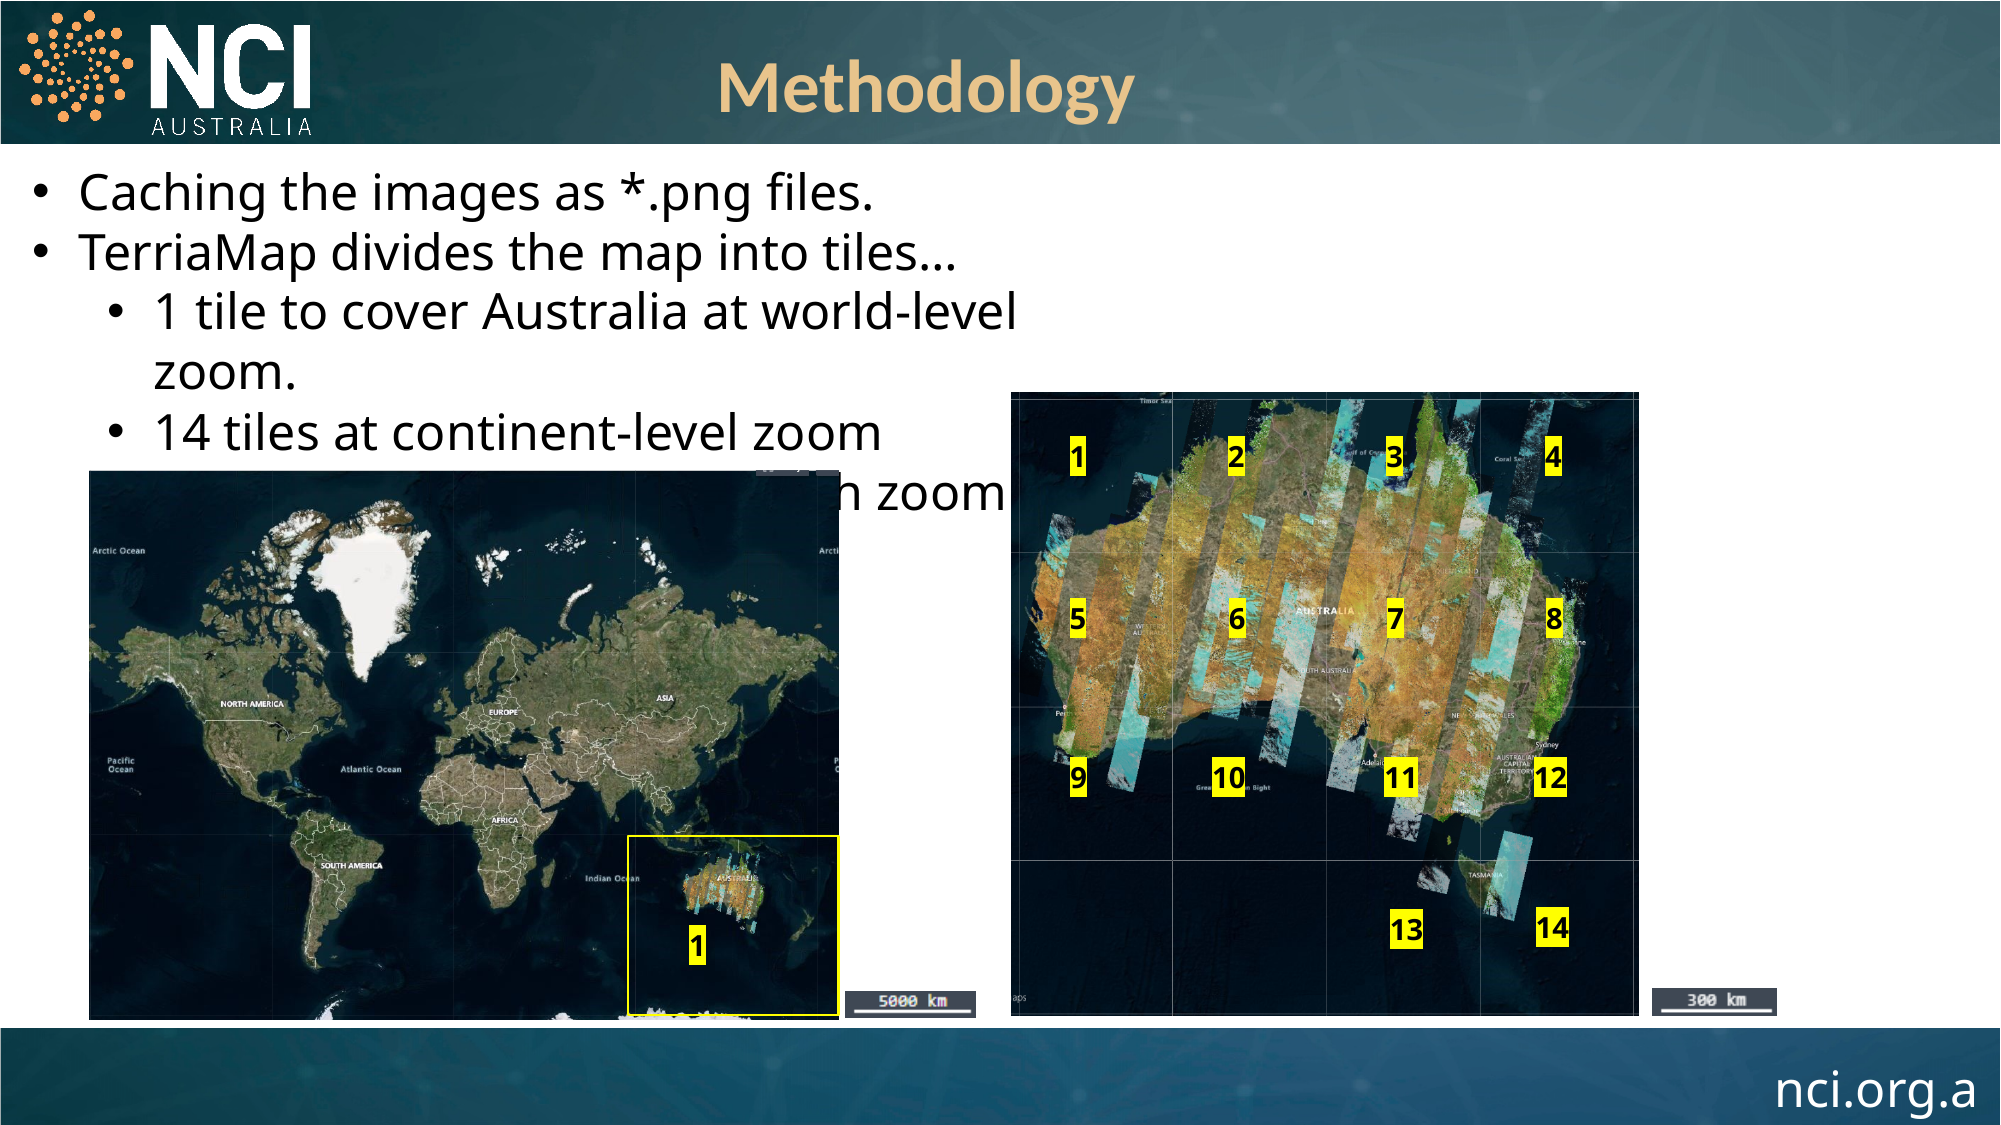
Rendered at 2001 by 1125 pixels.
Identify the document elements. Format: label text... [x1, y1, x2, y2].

picture [2, 1028, 2000, 1125]
picture [845, 990, 976, 1019]
picture [1652, 988, 1777, 1016]
text_box Caching the images as *.png files. TerriaMap divides the map into tiles… 1 tile to cover Australia at world-level zoom. 14 tiles at continent-level zoom Tiles are divided into 4 at each zoom level [17, 152, 1099, 588]
text_box Methodology [334, 29, 1519, 135]
picture [2, 2, 2000, 144]
picture [89, 470, 839, 1020]
picture [1011, 392, 1639, 1016]
